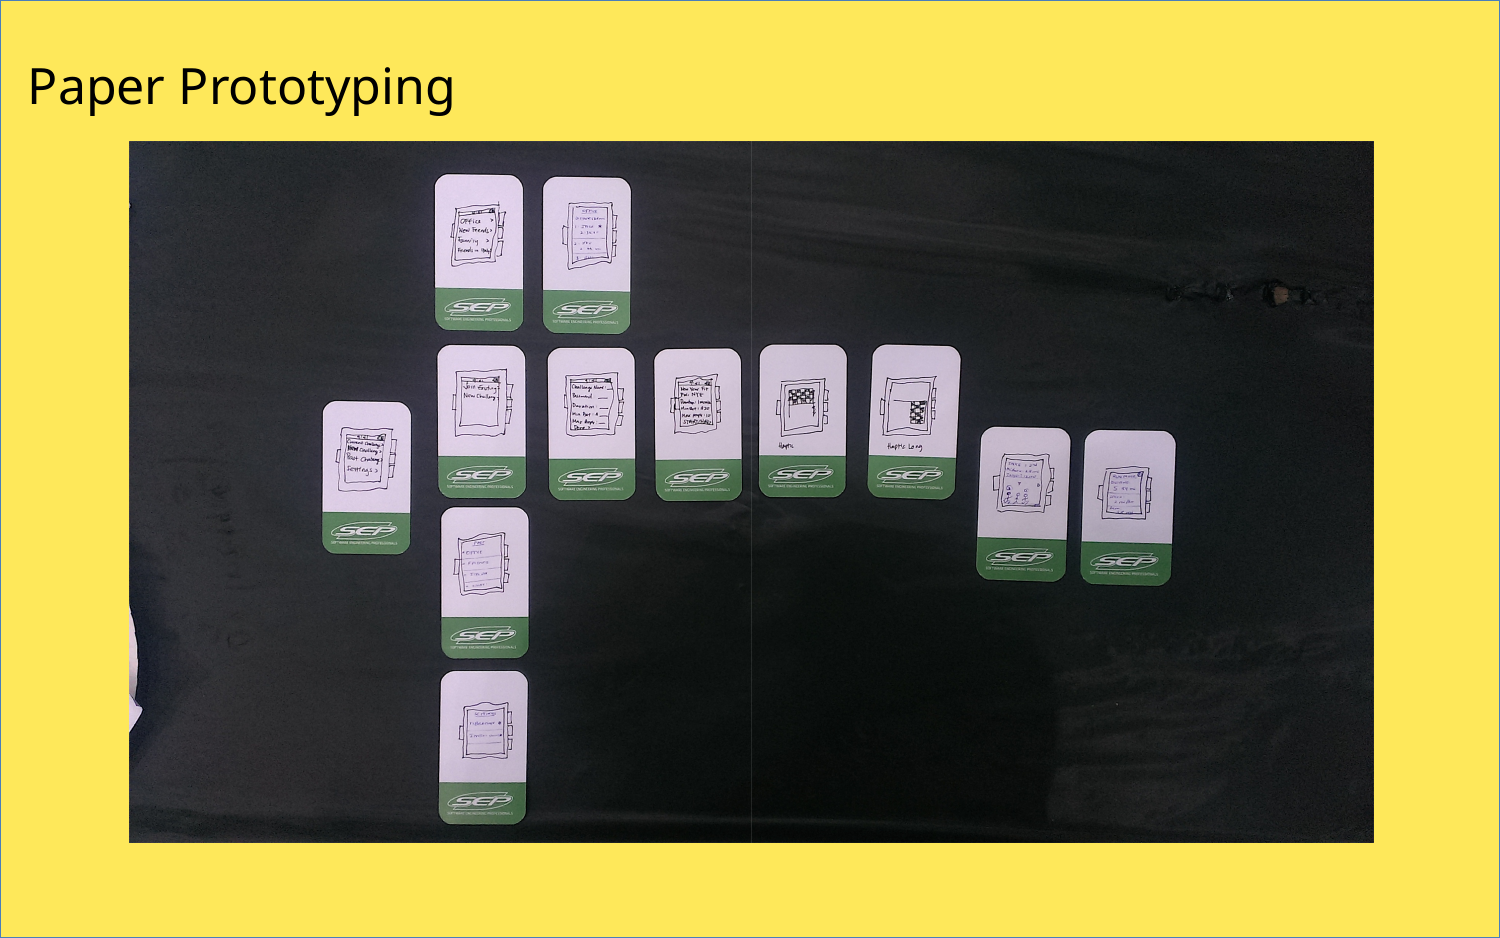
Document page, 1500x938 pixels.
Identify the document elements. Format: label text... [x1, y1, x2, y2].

picture [129, 141, 1374, 844]
text_box Paper Prototyping [13, 23, 1216, 123]
